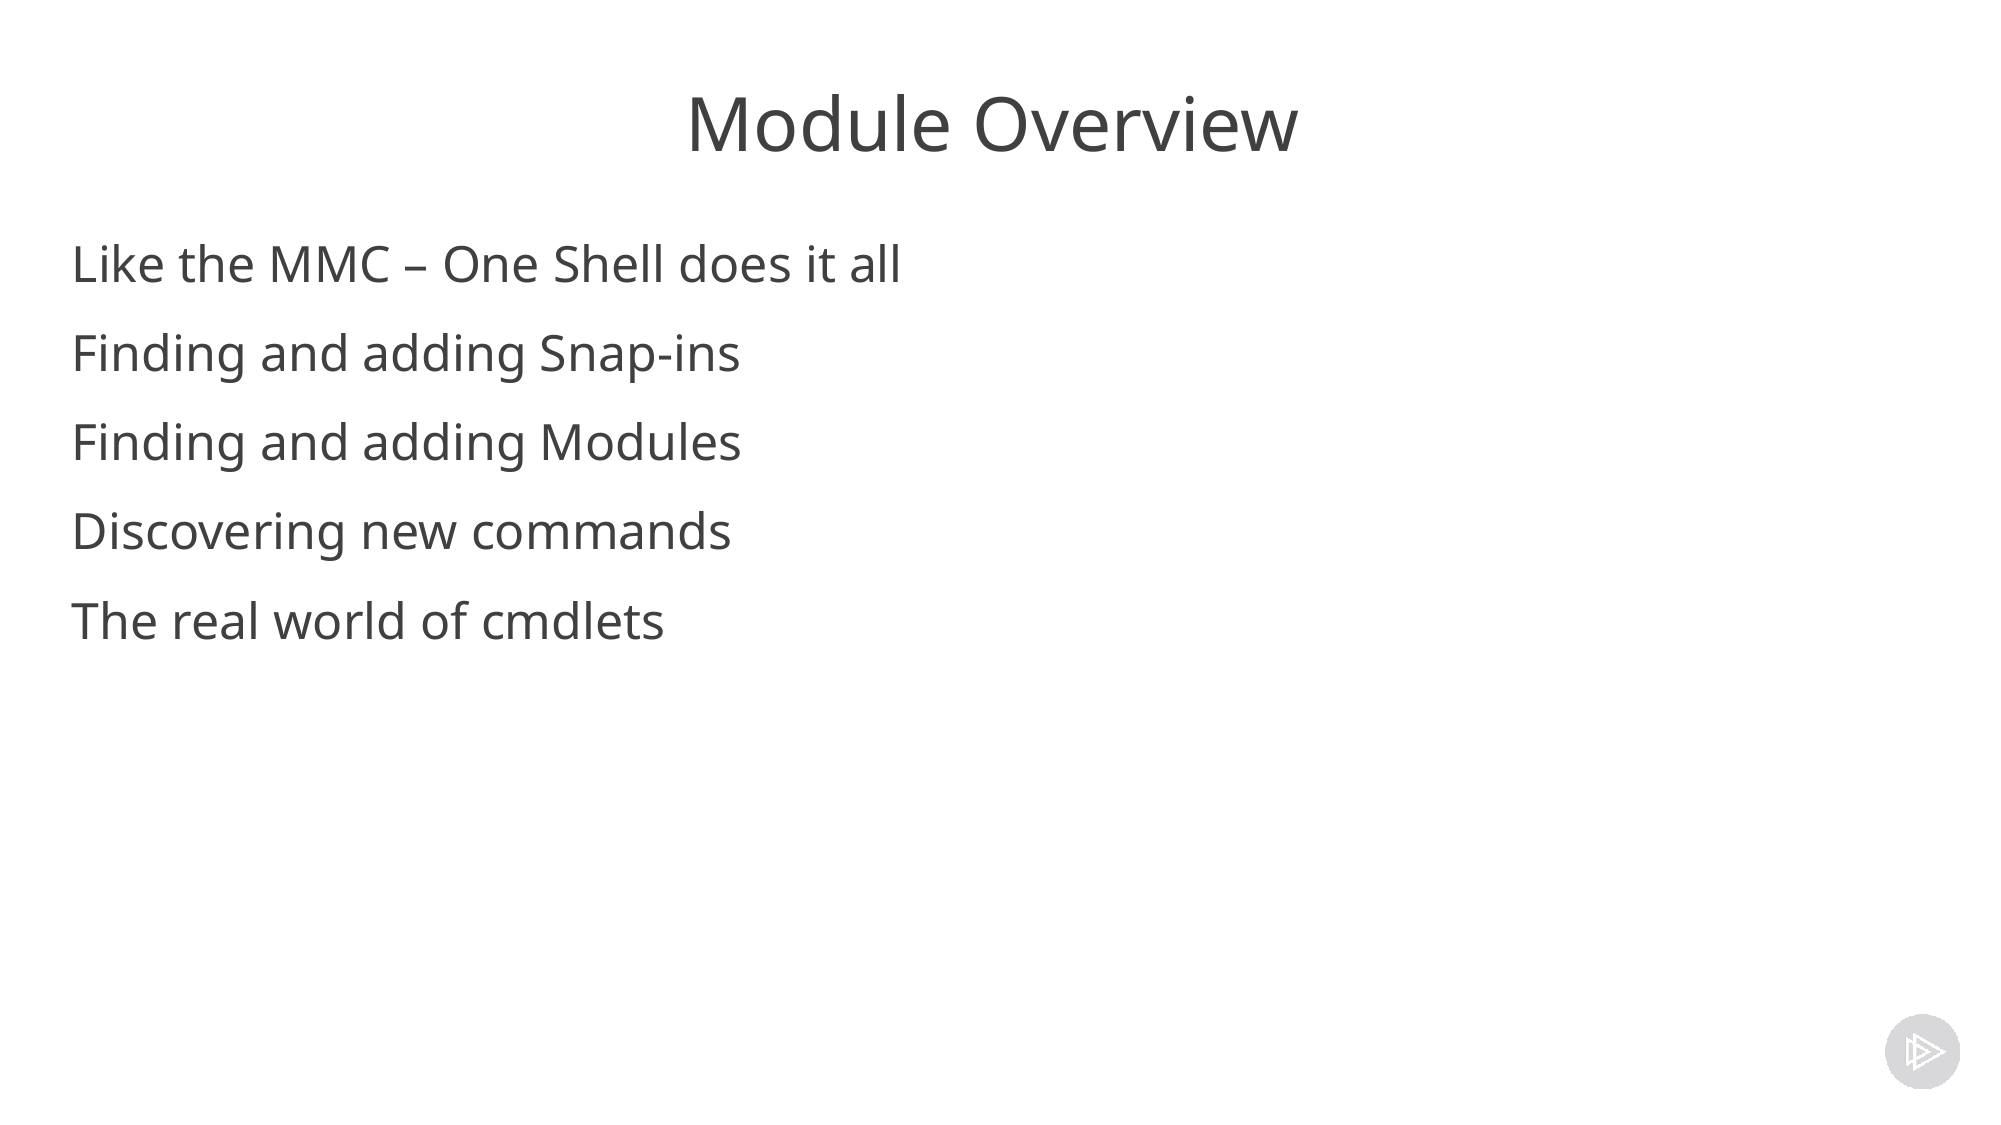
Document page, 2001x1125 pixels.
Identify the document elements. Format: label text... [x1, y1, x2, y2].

title Module Overview [115, 82, 1885, 155]
list Like the MMC – One Shell does it all Finding and adding Snap-ins Finding and adding Modules Discovering new commands The real world of cmdlets [62, 232, 1953, 1096]
